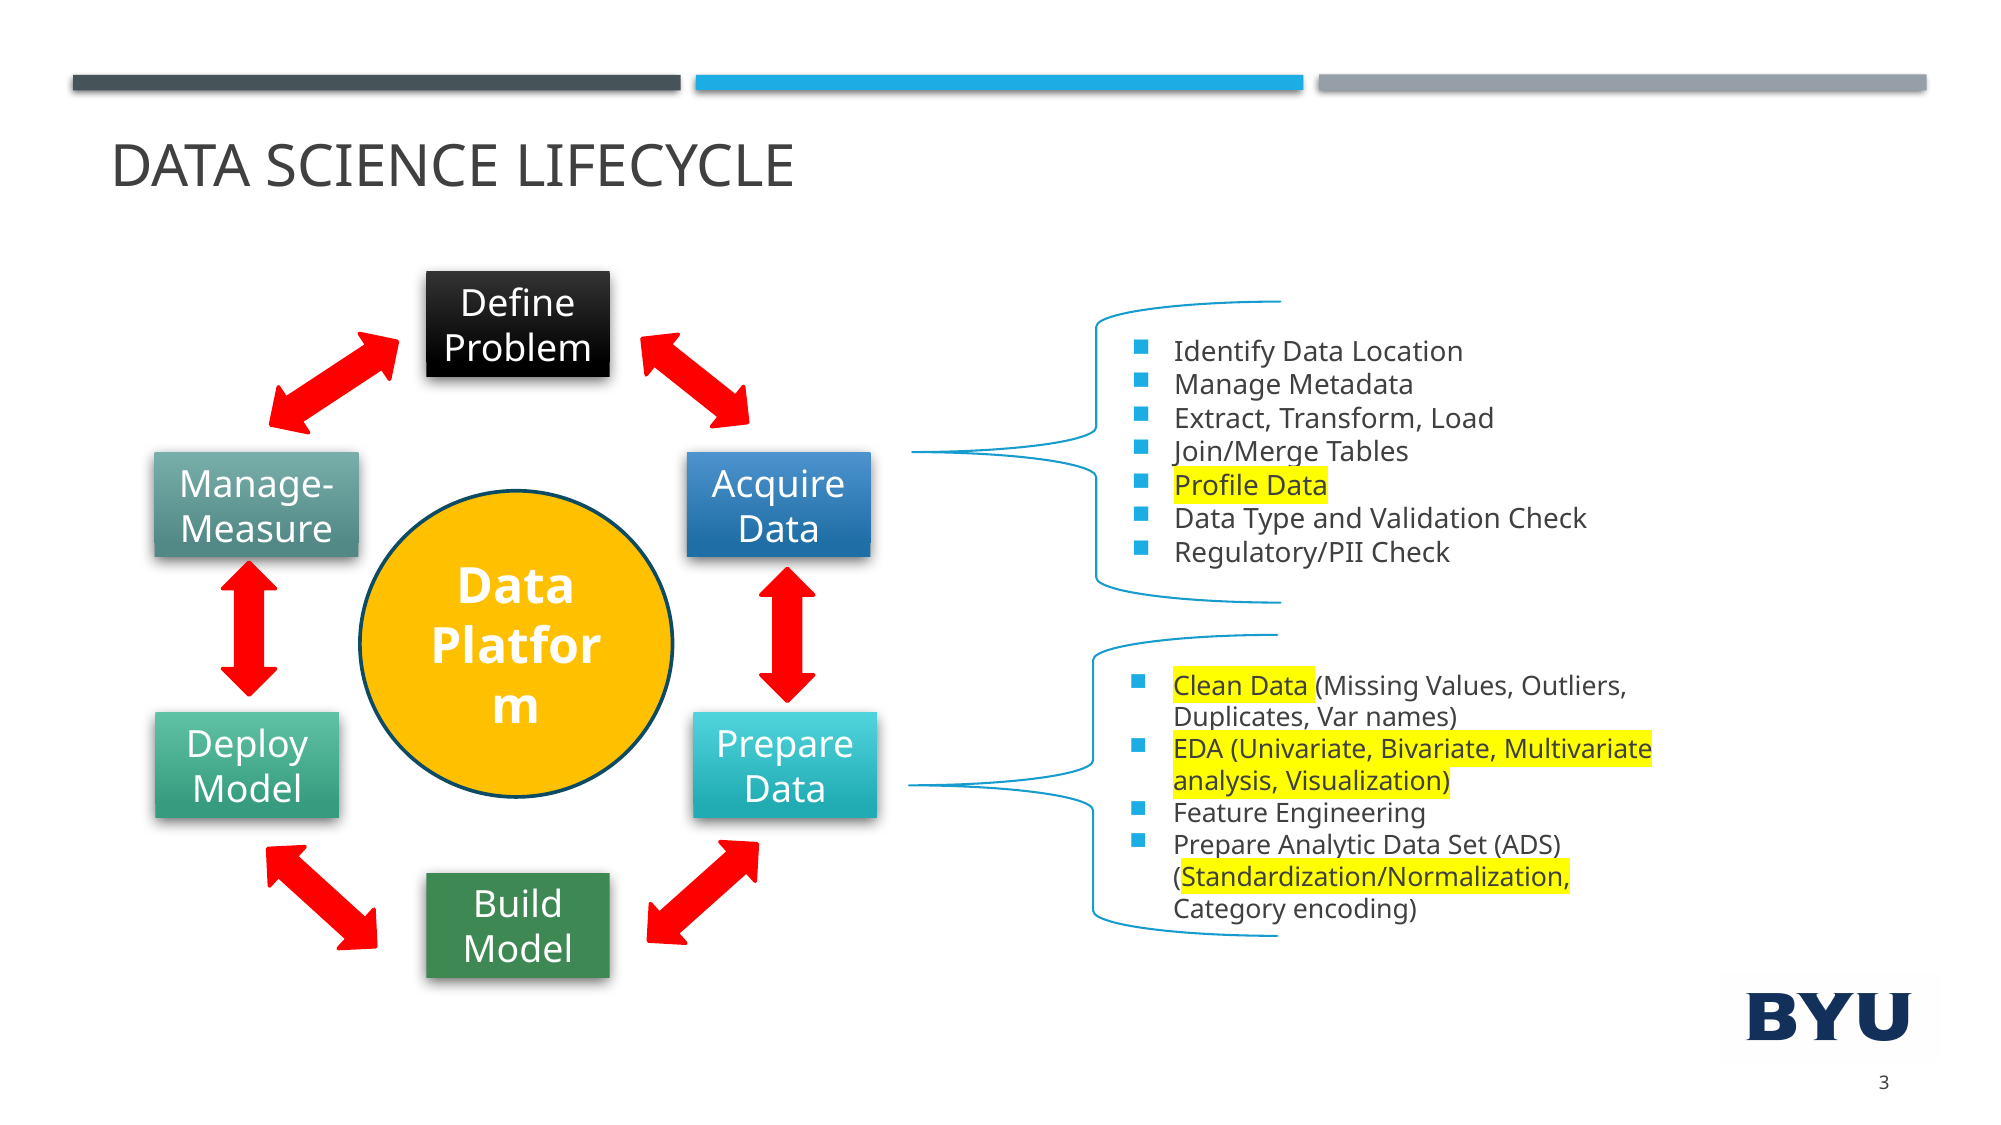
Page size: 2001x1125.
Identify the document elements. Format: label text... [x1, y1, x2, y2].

list Identify Data Location Manage Metadata Extract, Transform, Load Join/Merge Tables Profile Data Data Type and Validation Check Regulatory/PII Check [1281, 325, 1651, 579]
text_box [911, 300, 1282, 604]
slide_number 3 [1732, 1053, 1905, 1114]
picture [1718, 972, 1941, 1062]
text_box Clean Data (Missing Values, Outliers, Duplicates, Var names) EDA (Univariate, Bivariate, Multivariate analysis, Visualization) Feature Engineering Prepare Analytic Data Set (ADS) (Standardization/Normalization, Category encoding) [1113, 661, 1677, 936]
text_box [907, 633, 1279, 924]
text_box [154, 271, 878, 980]
title Data Science Lifecycle [95, 115, 1905, 206]
